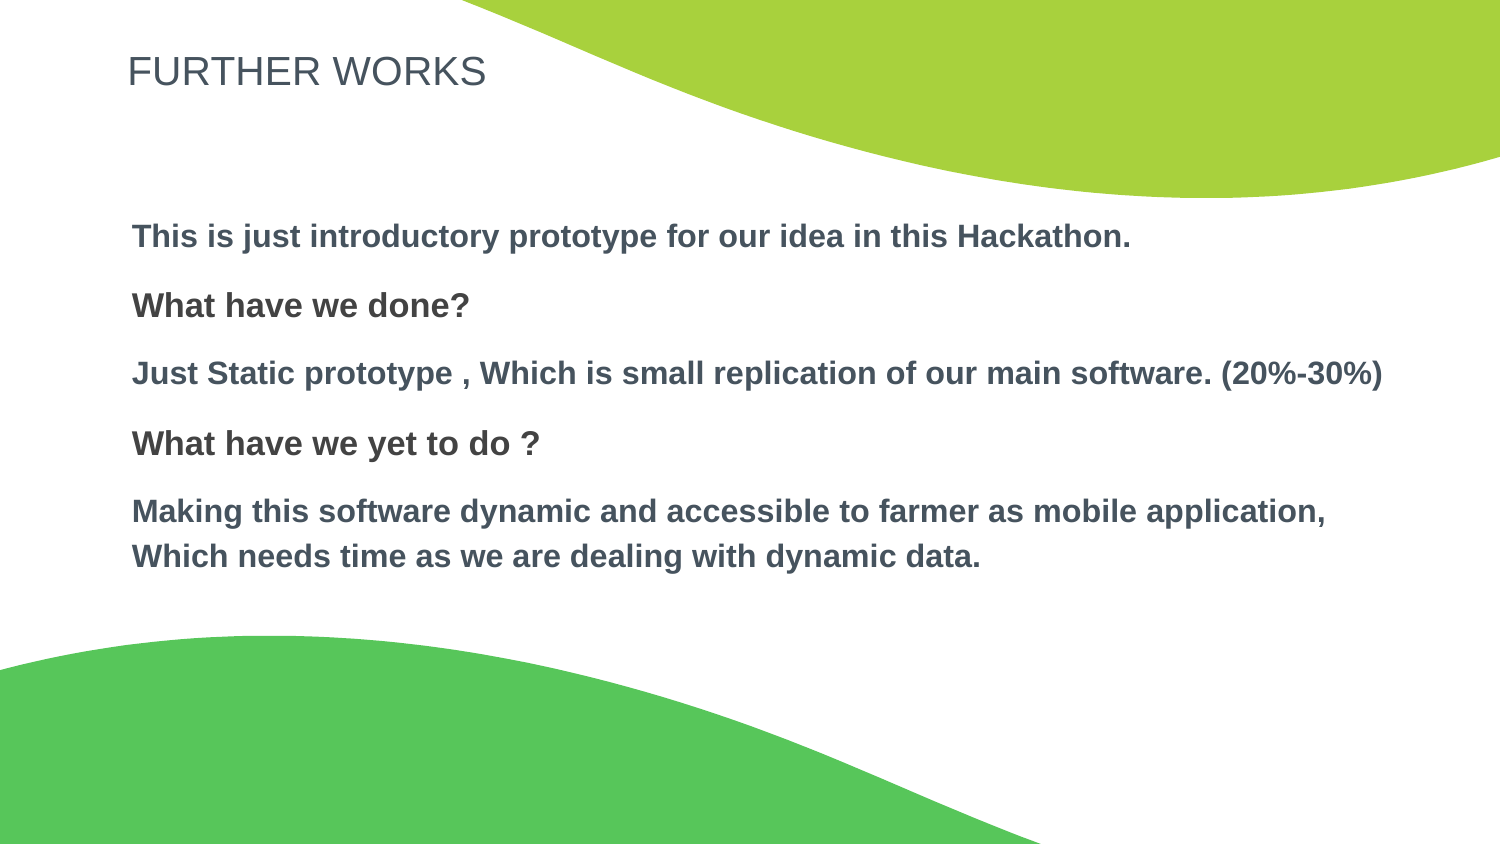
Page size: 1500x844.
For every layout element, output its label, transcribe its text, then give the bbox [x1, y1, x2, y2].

text_box FURTHER WORKS [112, 22, 1376, 105]
text_box This is just introductory prototype for our idea in this Hackathon. What have we done? Just Static prototype , Which is small replication of our main software. (20%-30%) What have we yet to do ? Making this software dynamic and accessible to farmer as mobile application, Which needs time as we are dealing with dynamic data. [117, 194, 1423, 781]
